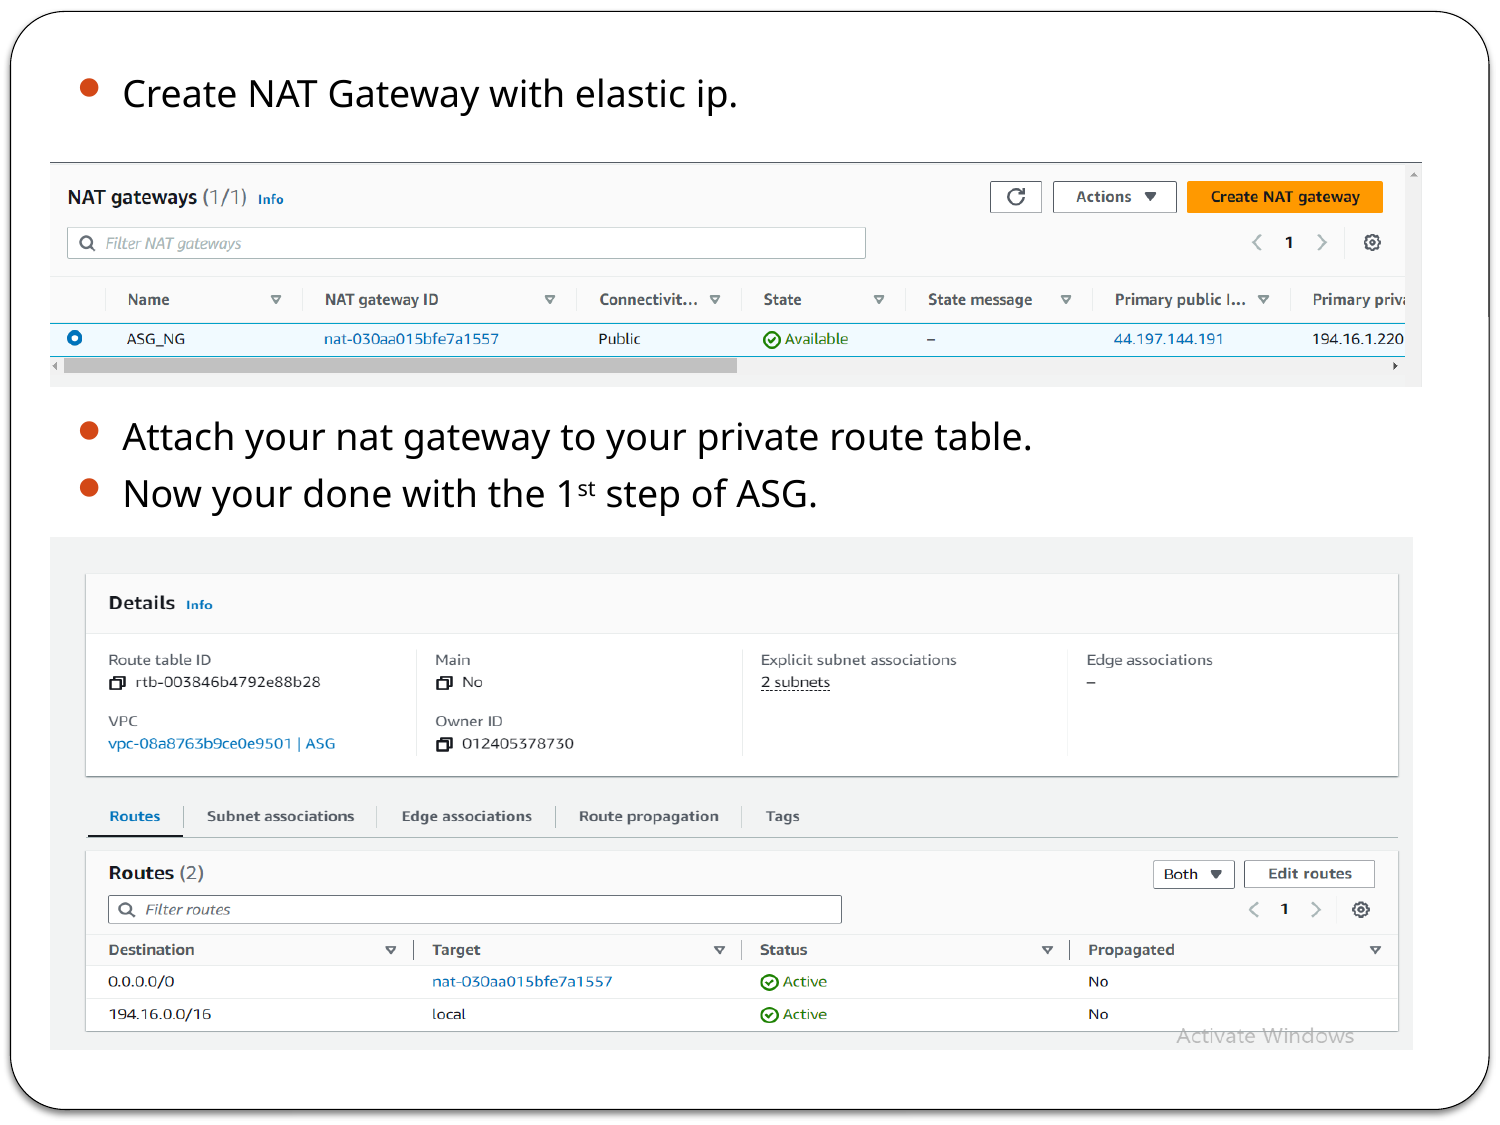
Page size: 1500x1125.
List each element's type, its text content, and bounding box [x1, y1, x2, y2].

list Create NAT Gateway with elastic ip. Attach your nat gateway to your private route table. Now your done with the 1st step of ASG. [62, 62, 1425, 164]
list Create NAT Gateway with elastic ip. Attach your nat gateway to your private route table. Now your done with the 1st step of ASG. [62, 392, 1425, 813]
picture [49, 162, 1422, 388]
picture [49, 537, 1413, 1051]
